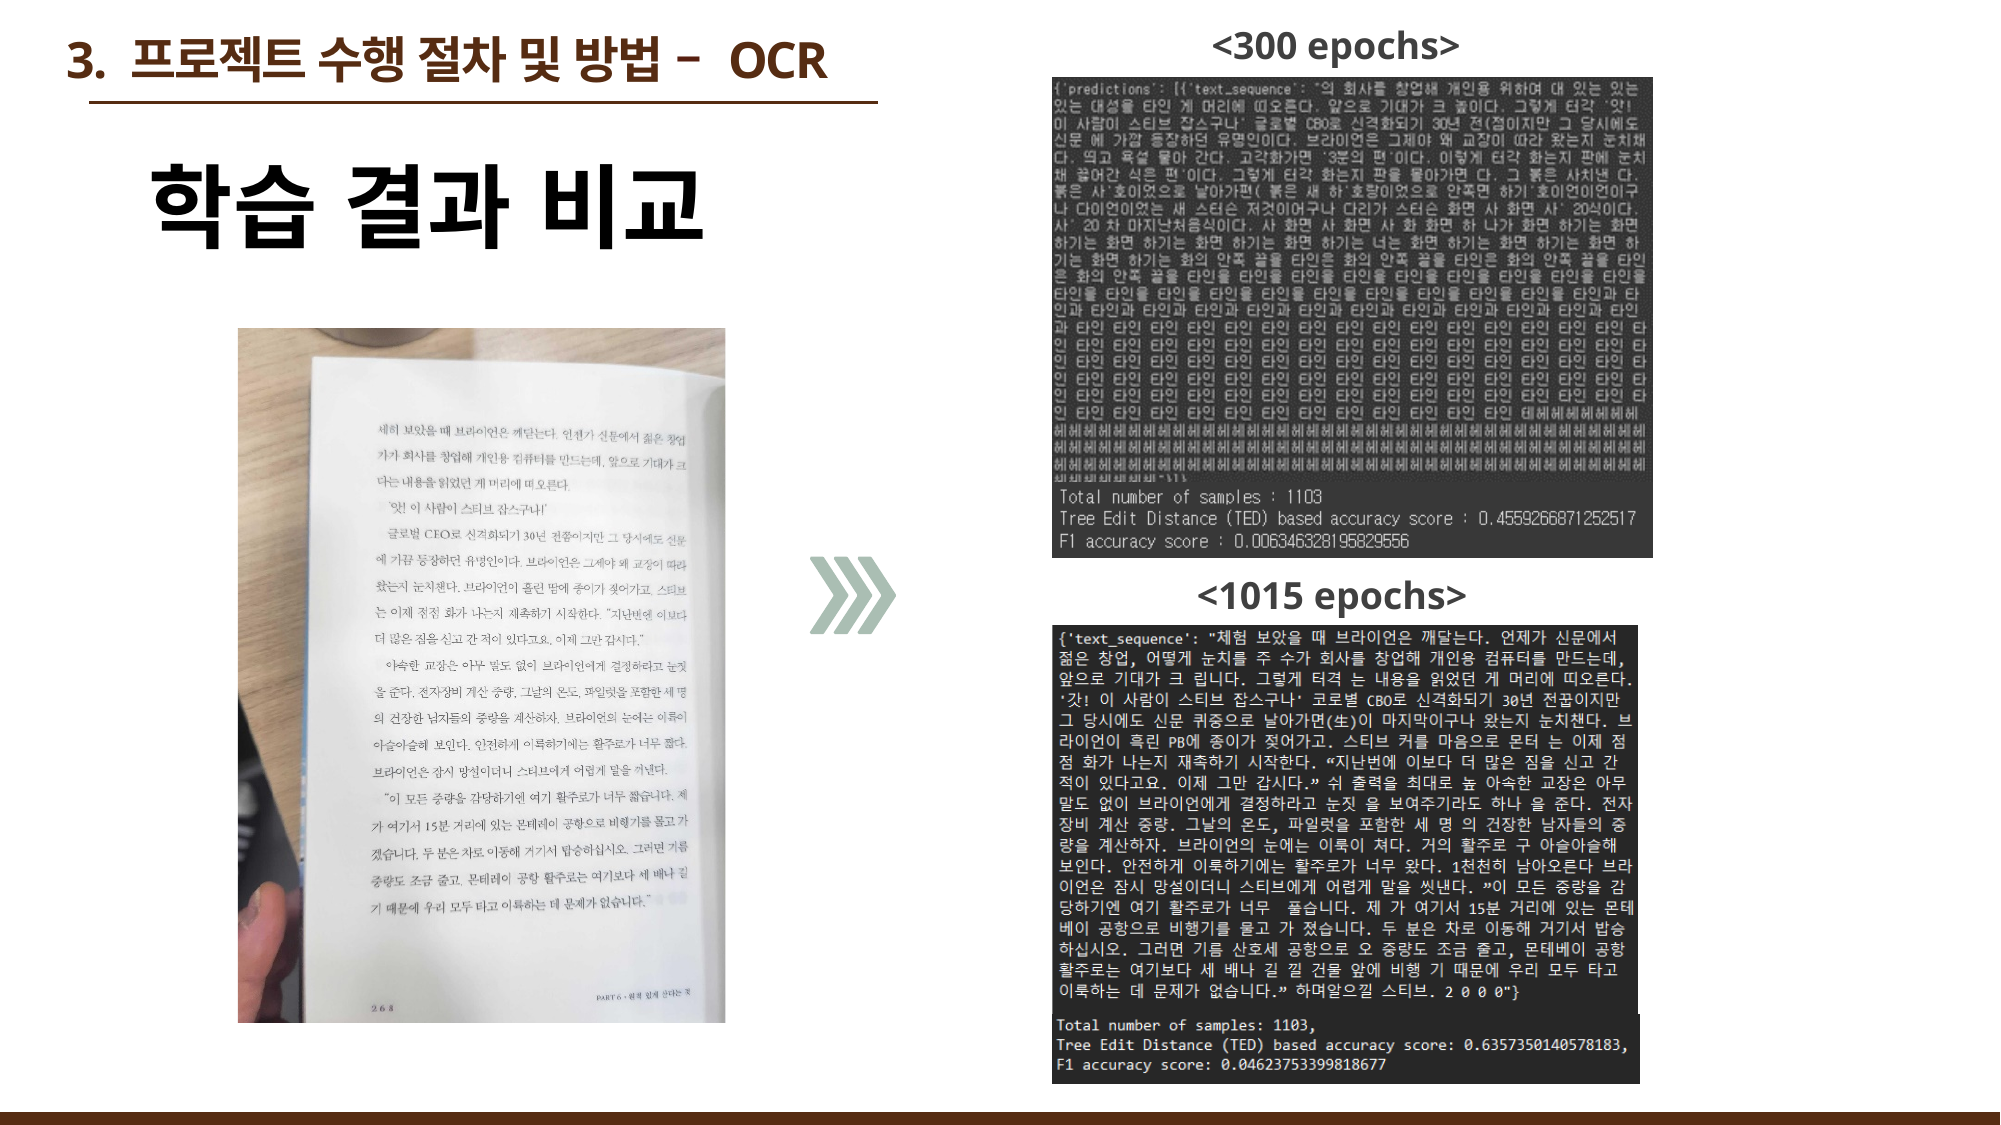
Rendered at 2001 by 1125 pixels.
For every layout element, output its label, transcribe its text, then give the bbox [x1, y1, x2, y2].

picture [237, 328, 726, 1023]
text_box 학습 결과 비교 [128, 141, 865, 278]
text_box [857, 556, 896, 635]
text_box [809, 556, 849, 635]
title 3. 프로젝트 수행 절차 및 방법 – OCR [51, 4, 1454, 122]
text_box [1052, 7, 1653, 558]
text_box [833, 556, 873, 635]
text_box [0, 1111, 2000, 1125]
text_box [1052, 558, 1640, 1084]
